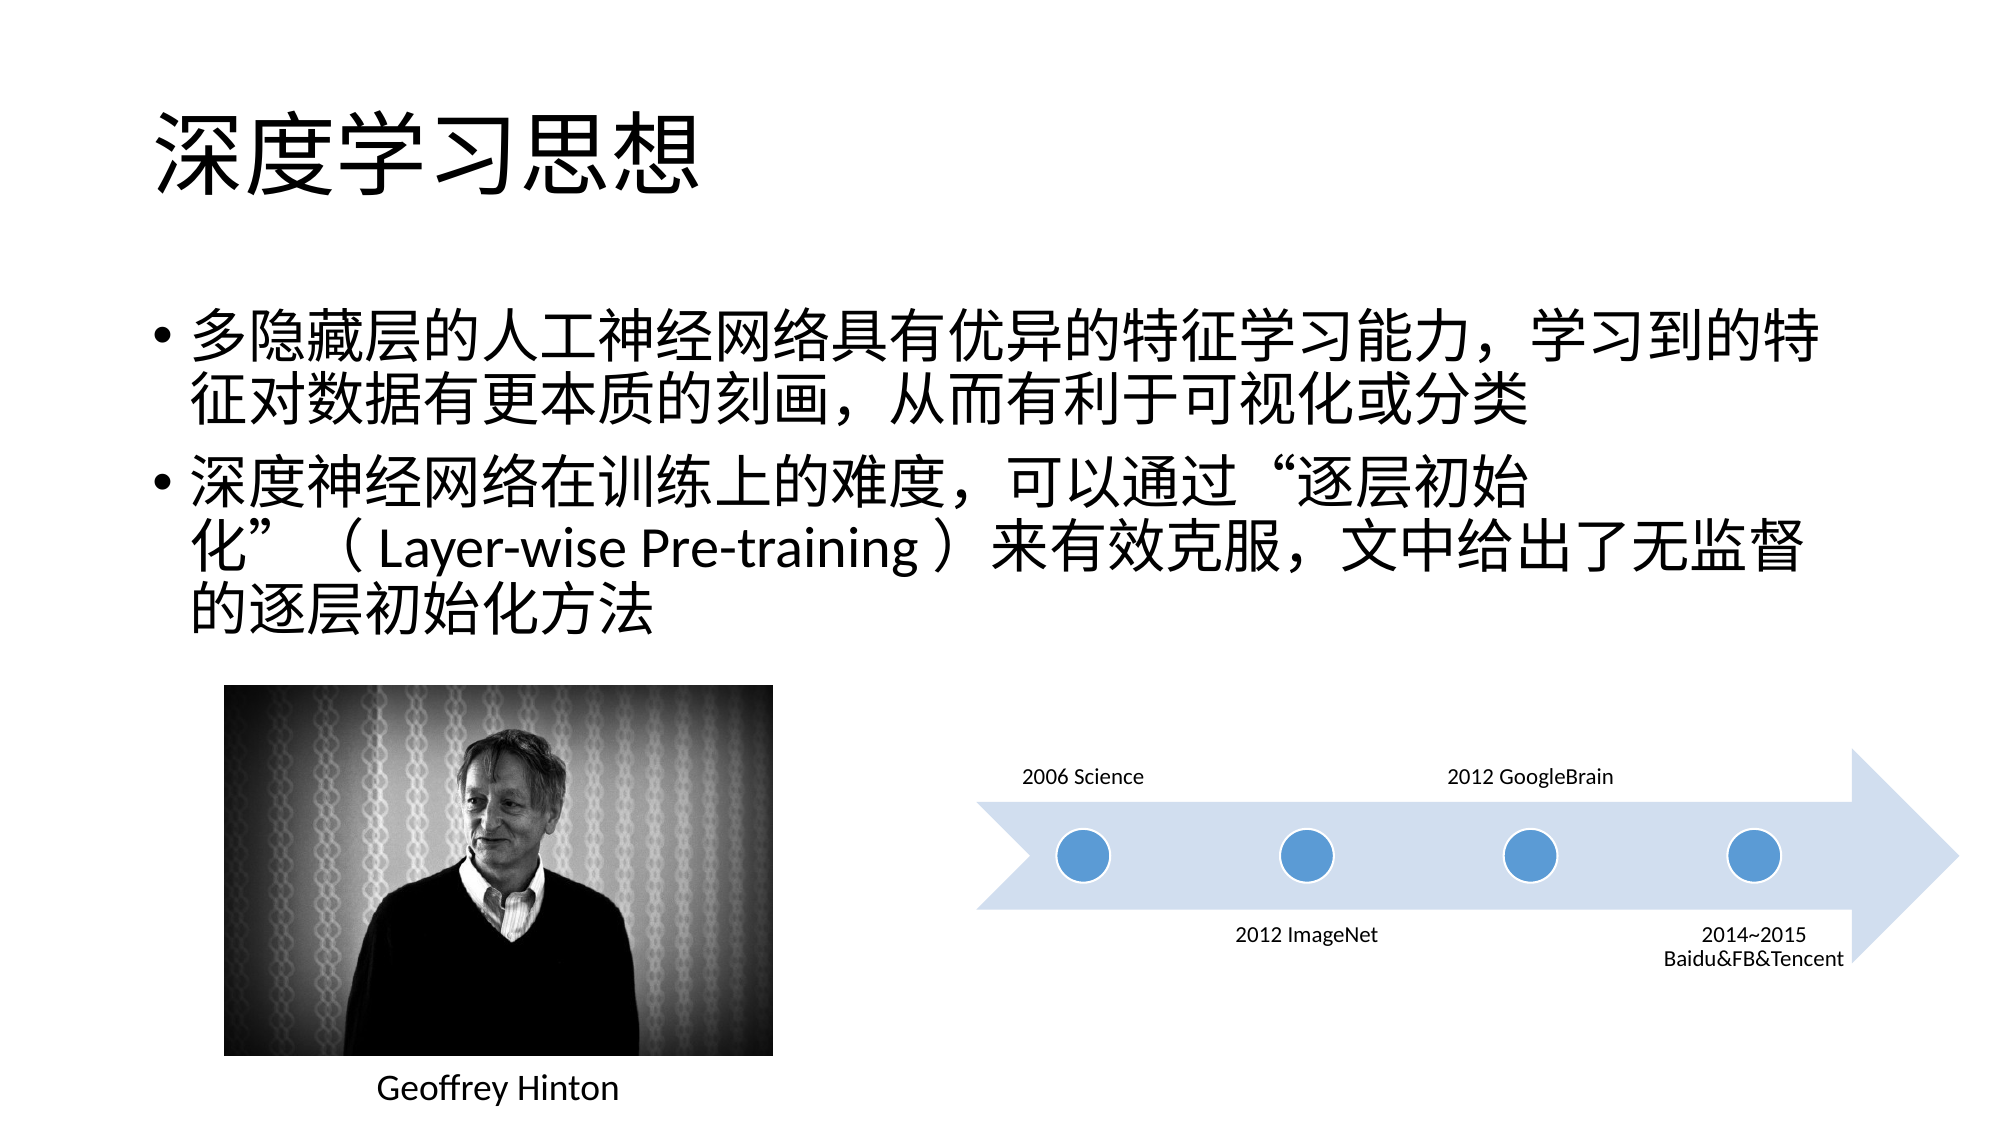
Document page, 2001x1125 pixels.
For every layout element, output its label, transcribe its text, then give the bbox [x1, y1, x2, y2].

picture [224, 685, 773, 1056]
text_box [976, 586, 1960, 1125]
list 多隐藏层的人工神经网络具有优异的特征学习能力，学习到的特征对数据有更本质的刻画，从而有利于可视化或分类 深度神经网络在训练上的难度，可以通过“逐层初始化”（Layer-wise Pre-training）来有效克服，文中给出了无监督的逐层初始化方法 [137, 299, 1863, 1014]
text_box Geoffrey Hinton [361, 1056, 636, 1115]
title 深度学习思想 [137, 59, 1863, 259]
